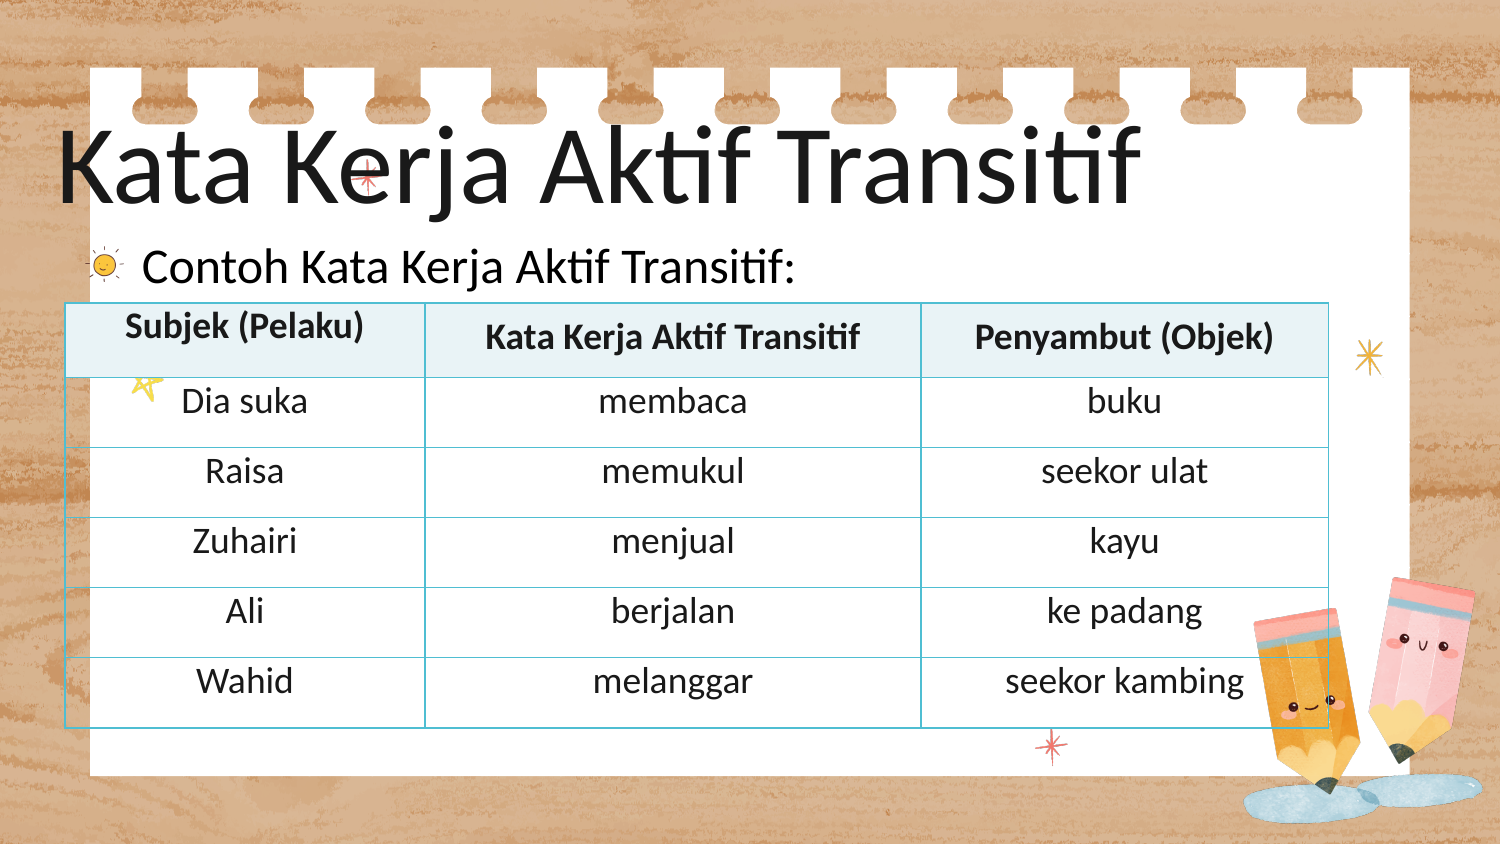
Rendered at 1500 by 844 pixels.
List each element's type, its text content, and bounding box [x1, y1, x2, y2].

table_cell Raisa [66, 448, 424, 517]
table_cell Zuhairi [66, 518, 424, 587]
table_cell berjalan [426, 588, 920, 657]
table_cell membaca [426, 378, 920, 447]
table_cell menjual [426, 518, 920, 587]
text_box Contoh Kata Kerja Aktif Transitif: [70, 196, 1323, 302]
table_cell melanggar [426, 658, 920, 727]
table_cell Wahid [66, 658, 424, 727]
table_cell memukul [426, 448, 920, 517]
table_cell seekor kambing [922, 658, 1233, 727]
table_cell seekor ulat [922, 448, 1328, 517]
title Kata Kerja Aktif Transitif [41, 114, 1270, 202]
picture [0, 0, 1500, 844]
table_header Kata Kerja Aktif Transitif [426, 304, 920, 377]
table_cell kayu [922, 518, 1328, 587]
table_cell Dia suka [66, 378, 424, 447]
table_cell ke padang [922, 588, 1233, 657]
table_header Subjek (Pelaku) [66, 304, 424, 377]
table_cell buku [922, 378, 1328, 447]
table_cell Ali [66, 588, 424, 657]
table_header Penyambut (Objek) [922, 304, 1328, 377]
